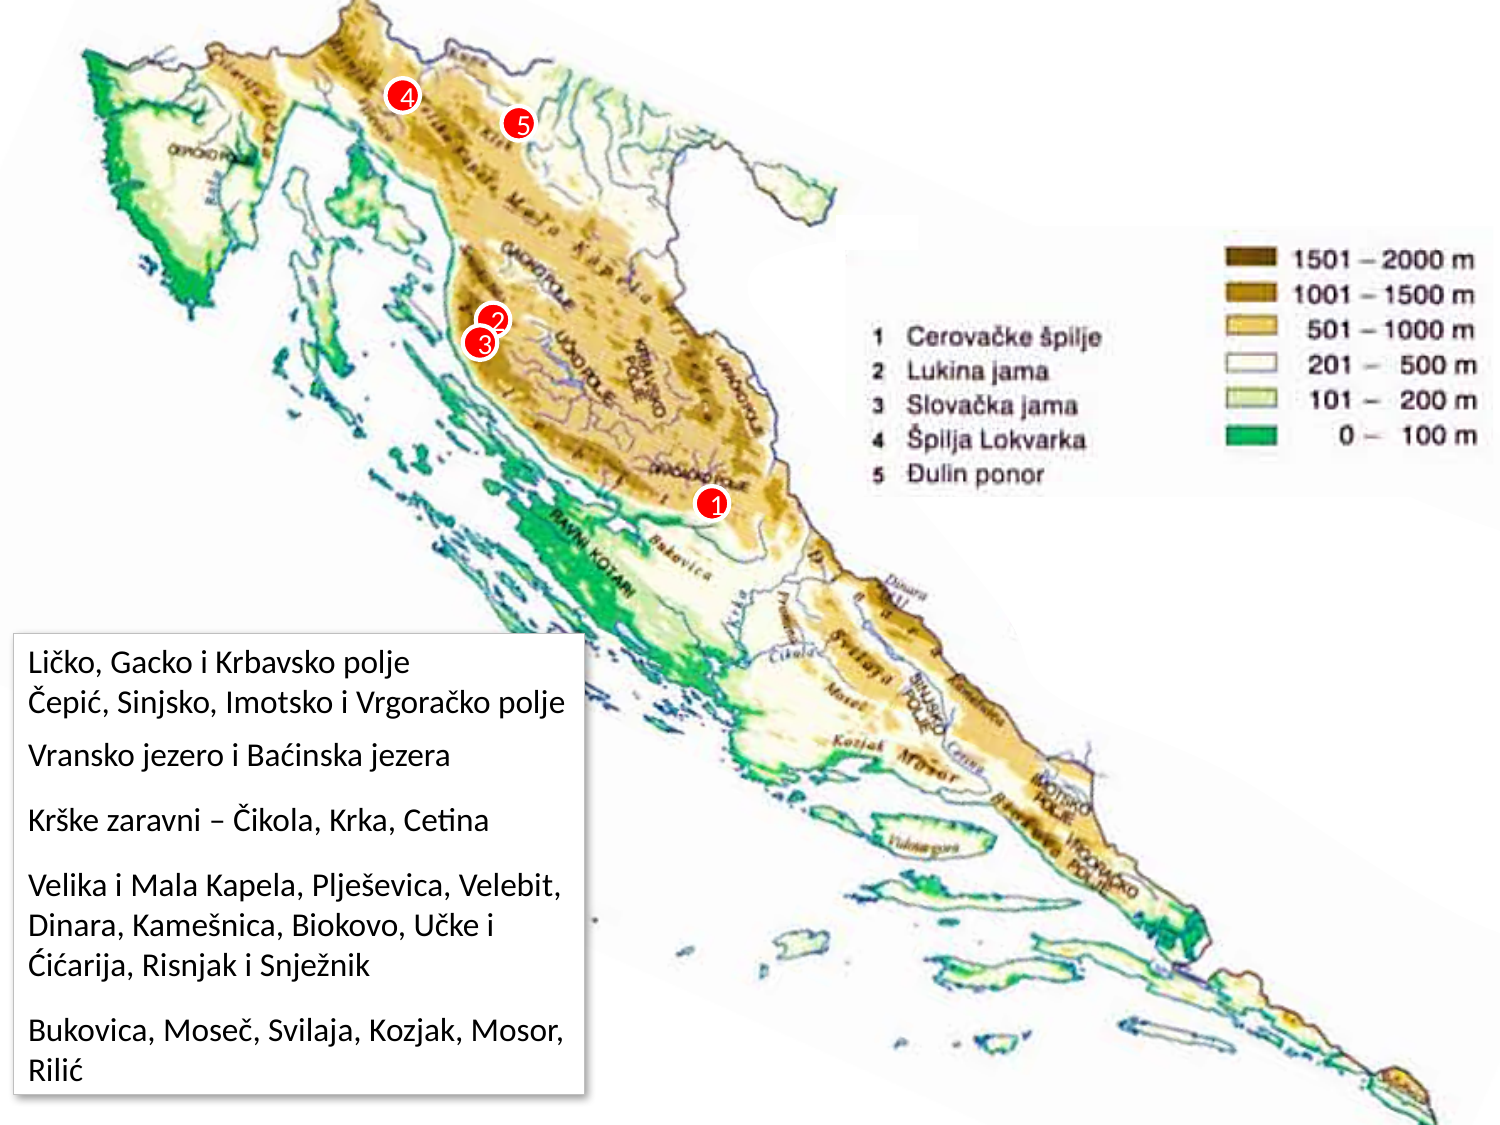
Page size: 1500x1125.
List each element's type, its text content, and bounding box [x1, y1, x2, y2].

picture [686, 988, 1500, 1125]
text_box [835, 214, 1494, 498]
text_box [0, 148, 1500, 988]
picture [12, 0, 854, 148]
text_box 4 [383, 76, 423, 115]
text_box Ličko, Gacko i Krbavsko polje Čepić, Sinjsko, Imotsko i Vrgoračko polje Vransko jezero i Baćinska jezera Krške zaravni – Čikola, Krka, Cetina Velika i Mala Kapela, Plješevica, Velebit, Dinara, Kamešnica, Biokovo, Učke i Ćićarija, Risnjak i Snježnik Bukovica, Moseč, Svilaja, Kozjak, Mosor, Rilić [13, 999, 585, 1095]
text_box 5 [499, 103, 539, 143]
